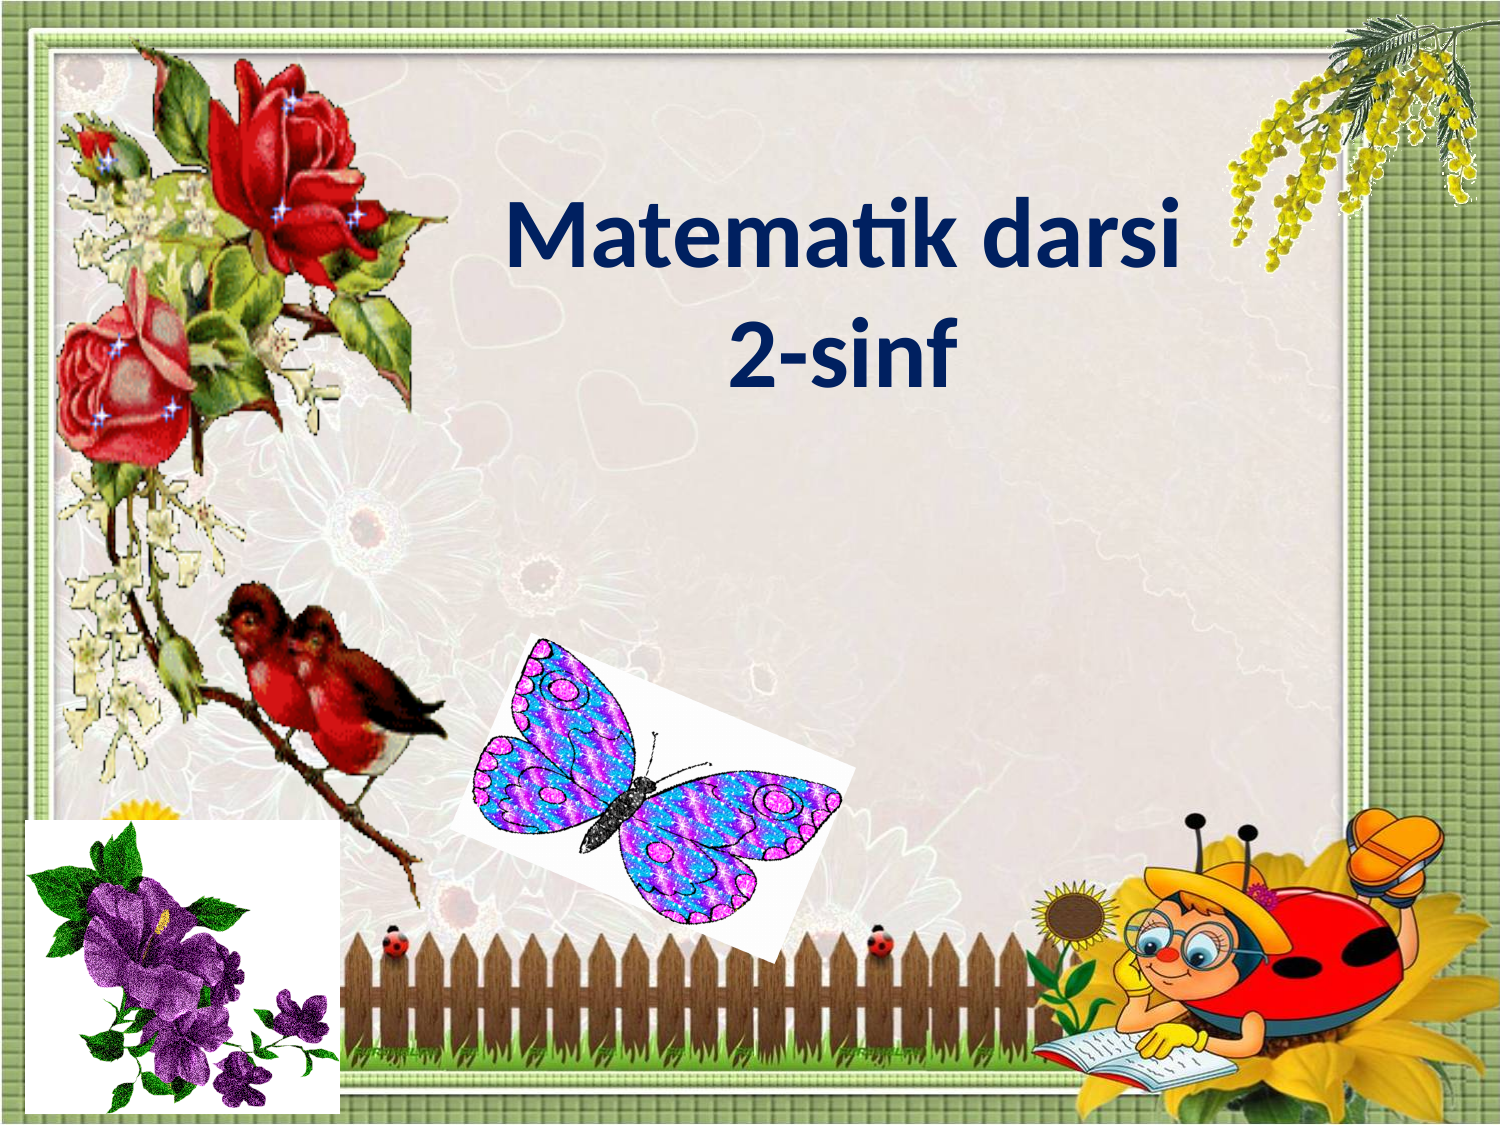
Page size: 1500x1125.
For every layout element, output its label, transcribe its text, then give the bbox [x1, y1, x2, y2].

title Matematik darsi 2-sinf [529, 187, 1312, 389]
picture [0, 0, 1500, 1125]
